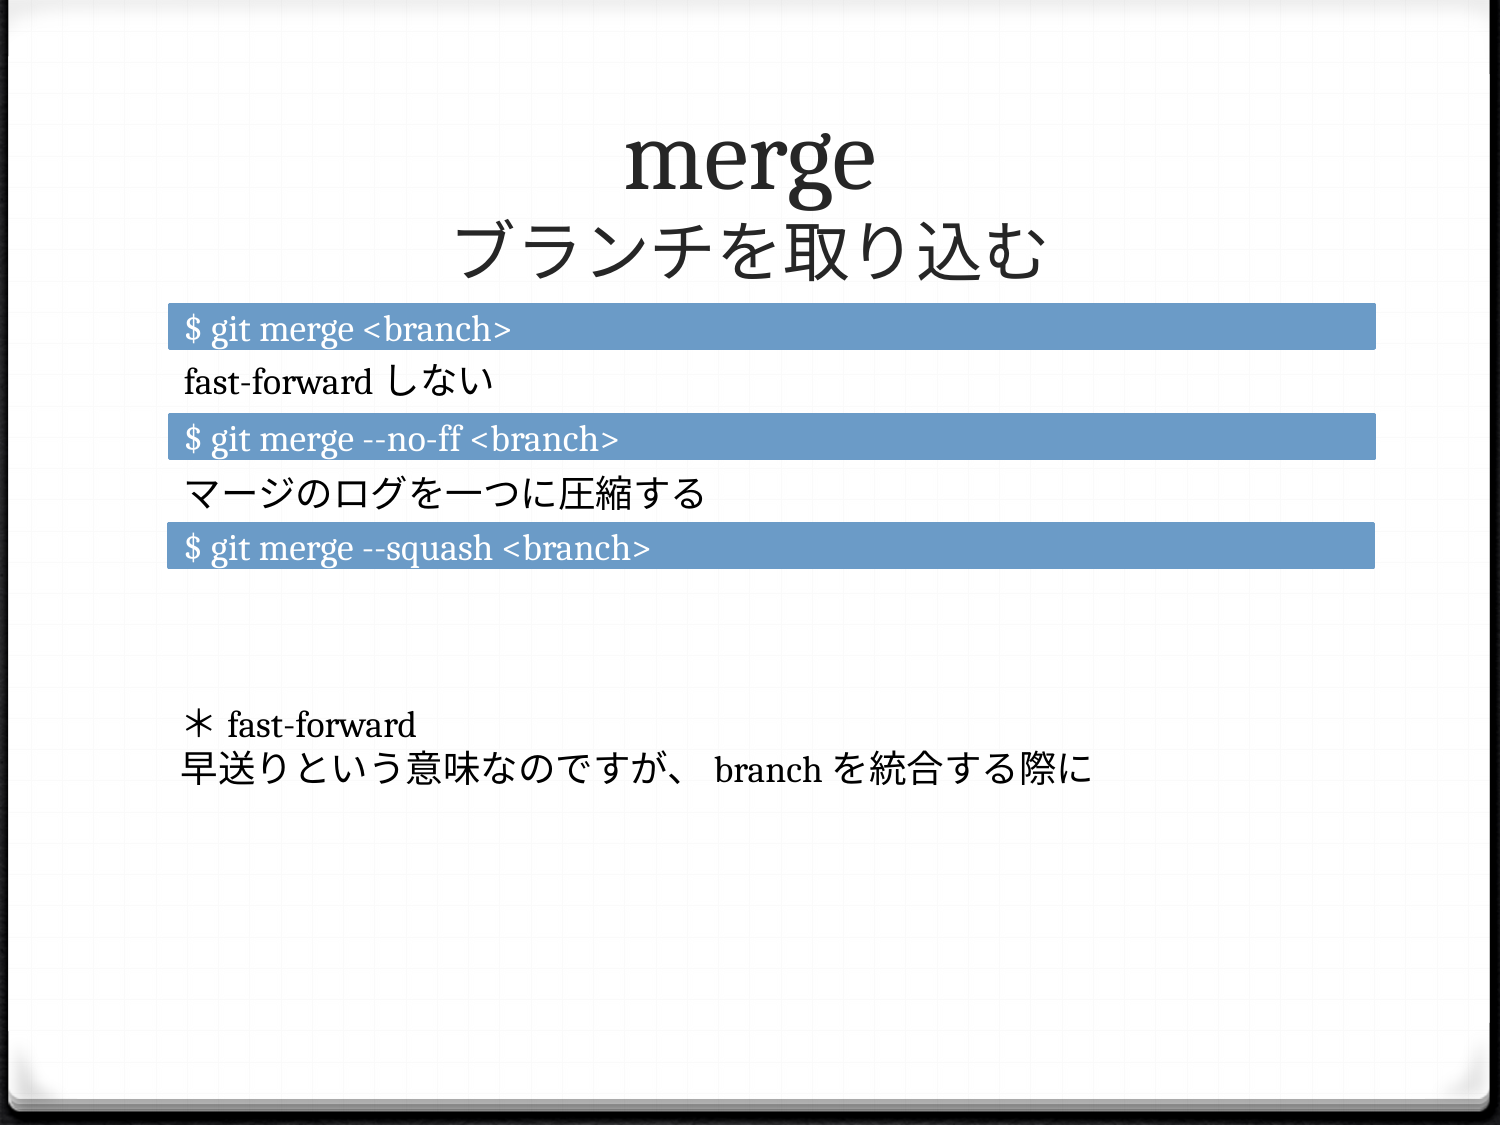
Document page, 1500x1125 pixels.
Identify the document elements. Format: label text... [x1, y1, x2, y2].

text_box ＊fast-forward 早送りという意味なのですが、branchを統合する際に [166, 692, 1371, 798]
picture [0, 0, 1500, 1125]
text_box $ git merge --no-ff <branch> [168, 413, 1376, 460]
text_box $ git merge --squash <branch> [167, 522, 1375, 569]
text_box マージのログを一つに圧縮する [169, 462, 1375, 522]
text_box fast-forwardしない [169, 349, 1375, 409]
title merge ブランチを取り込む [90, 71, 1410, 309]
text_box $ git merge <branch> [168, 303, 1376, 350]
